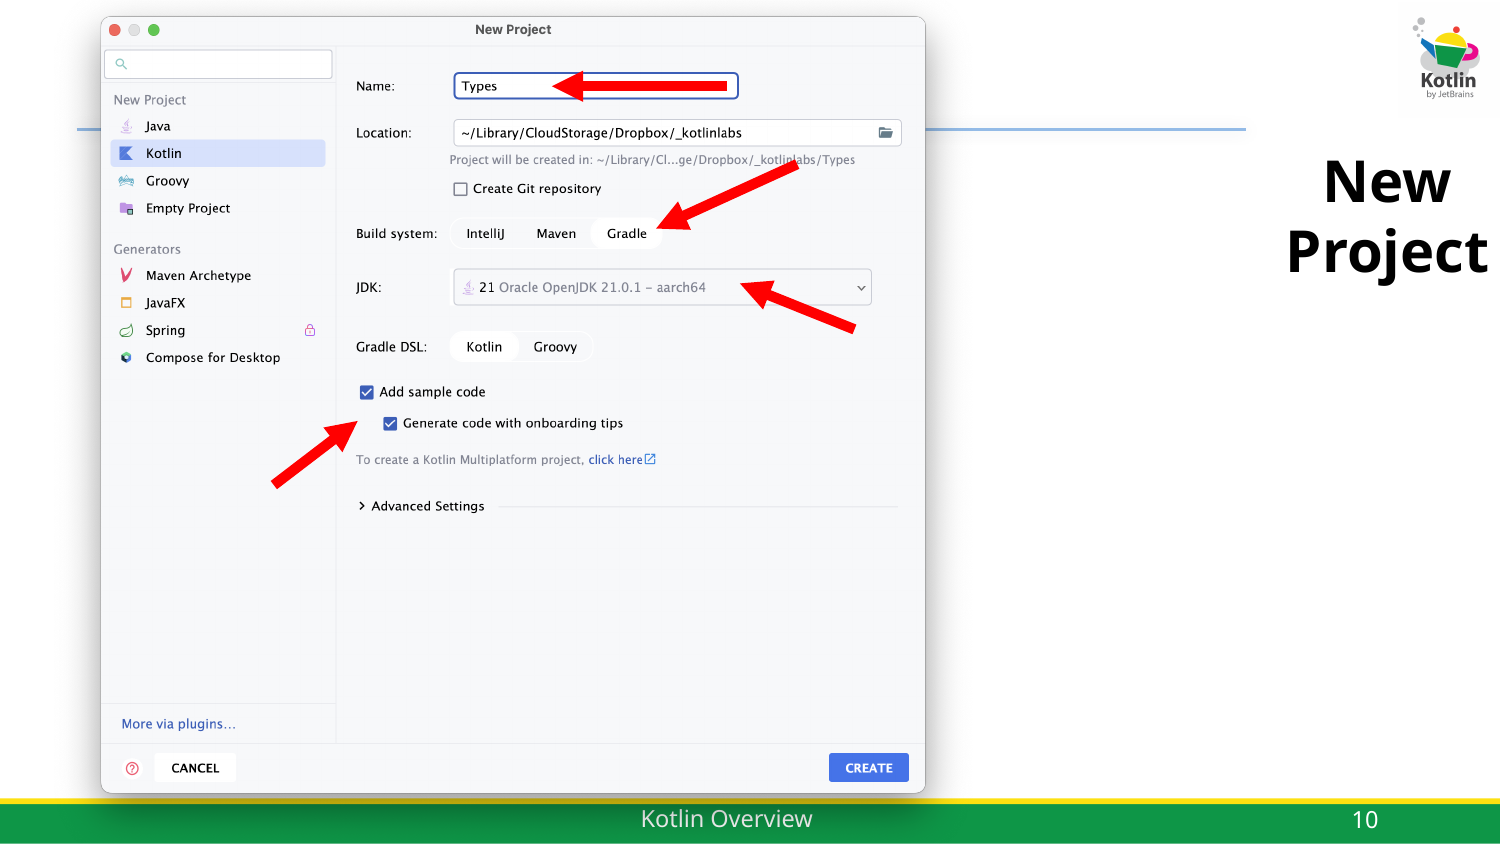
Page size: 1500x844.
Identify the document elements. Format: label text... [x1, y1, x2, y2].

slide_number 10 [1074, 799, 1388, 844]
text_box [273, 420, 358, 486]
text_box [655, 163, 798, 229]
picture [46, 0, 980, 844]
text_box New Project [1261, 120, 1500, 293]
picture [1398, 2, 1500, 118]
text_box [739, 283, 855, 330]
